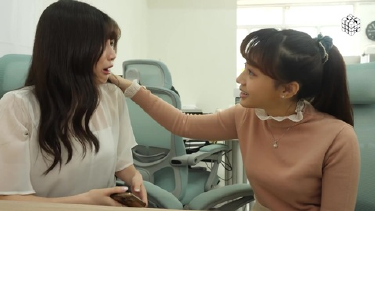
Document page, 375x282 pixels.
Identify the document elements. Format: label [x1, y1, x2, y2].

picture [0, 0, 375, 212]
